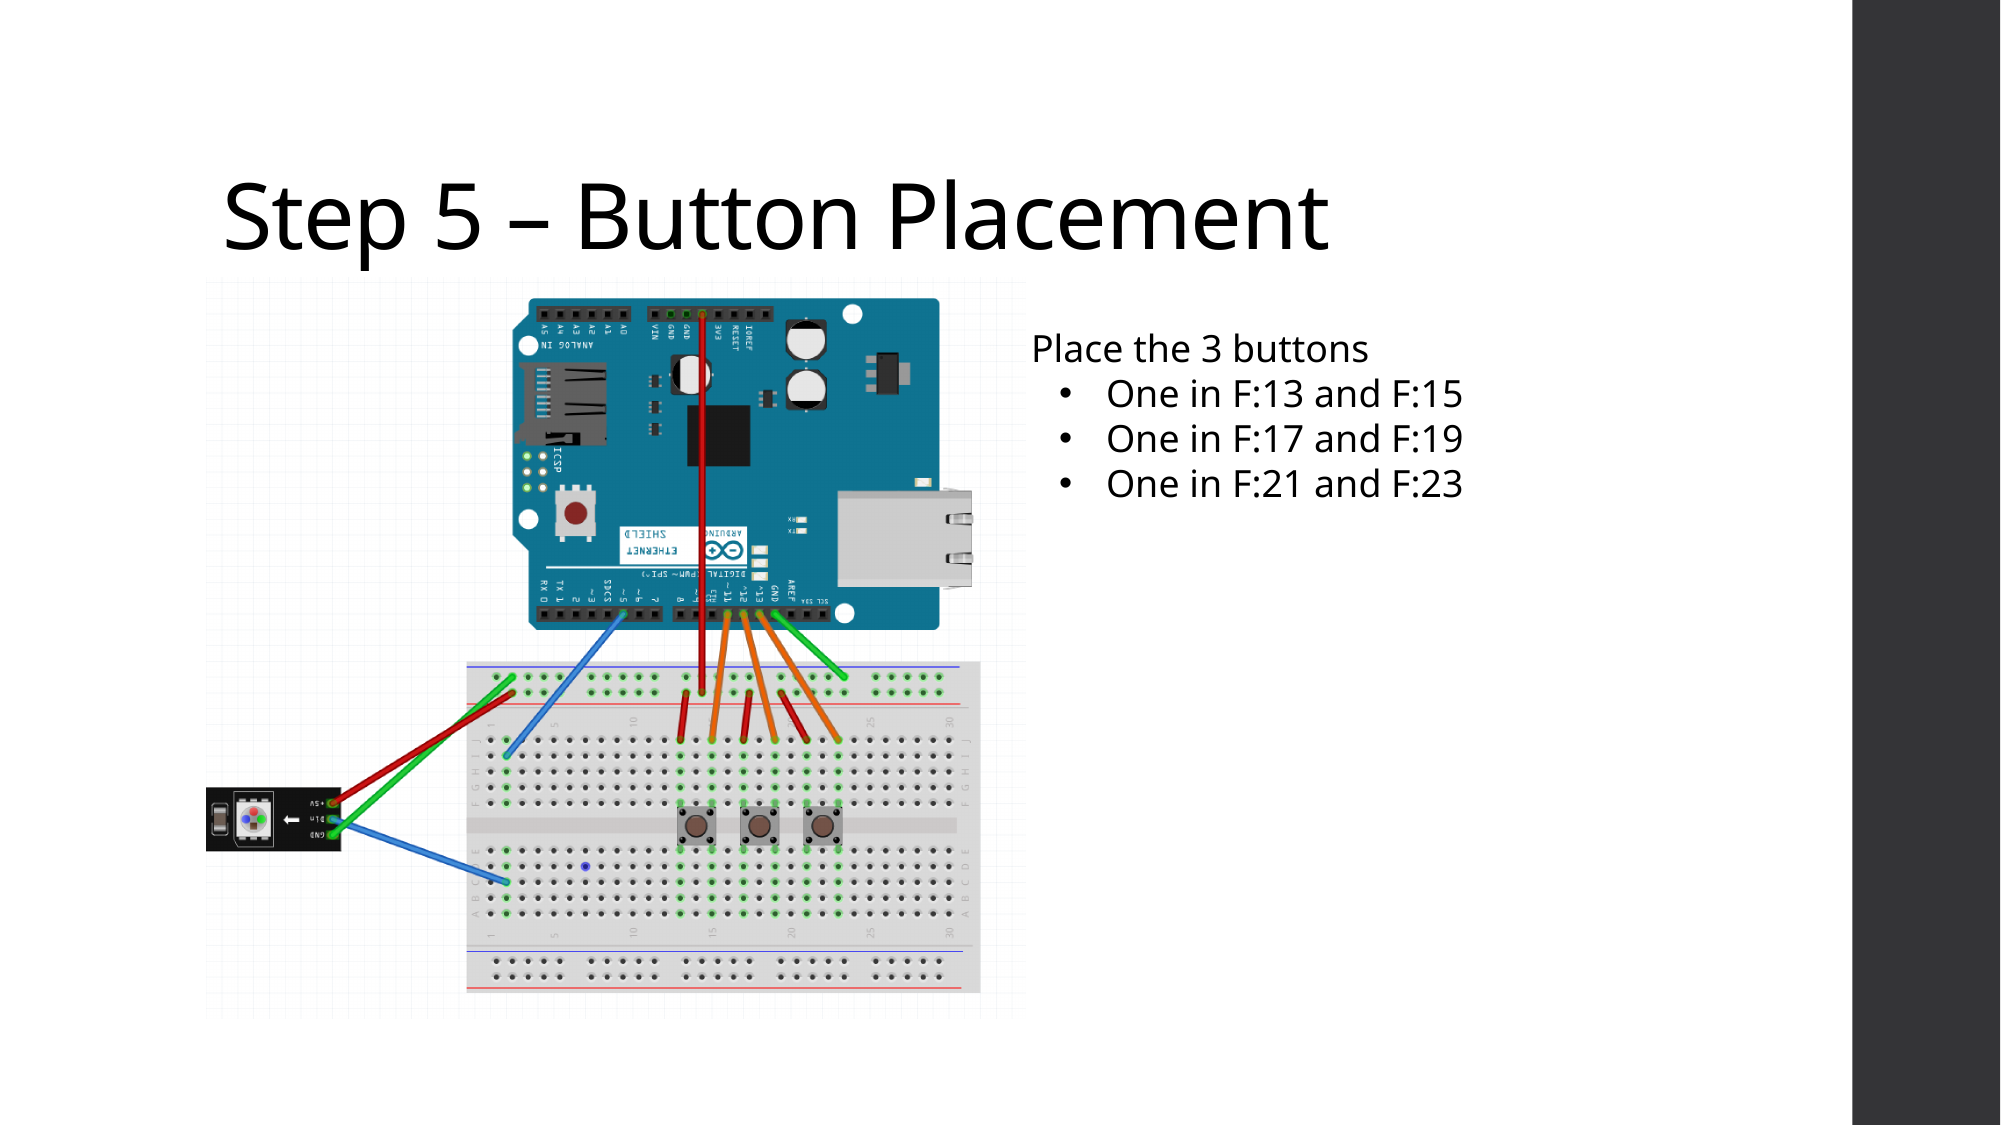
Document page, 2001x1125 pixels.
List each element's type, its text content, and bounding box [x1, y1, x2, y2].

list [206, 277, 1026, 1020]
text_box Place the 3 buttons One in F:13 and F:15 One in F:17 and F:19 One in F:21 and F:23 [1034, 317, 1723, 603]
title Step 5 – Button Placement [206, 60, 1797, 278]
